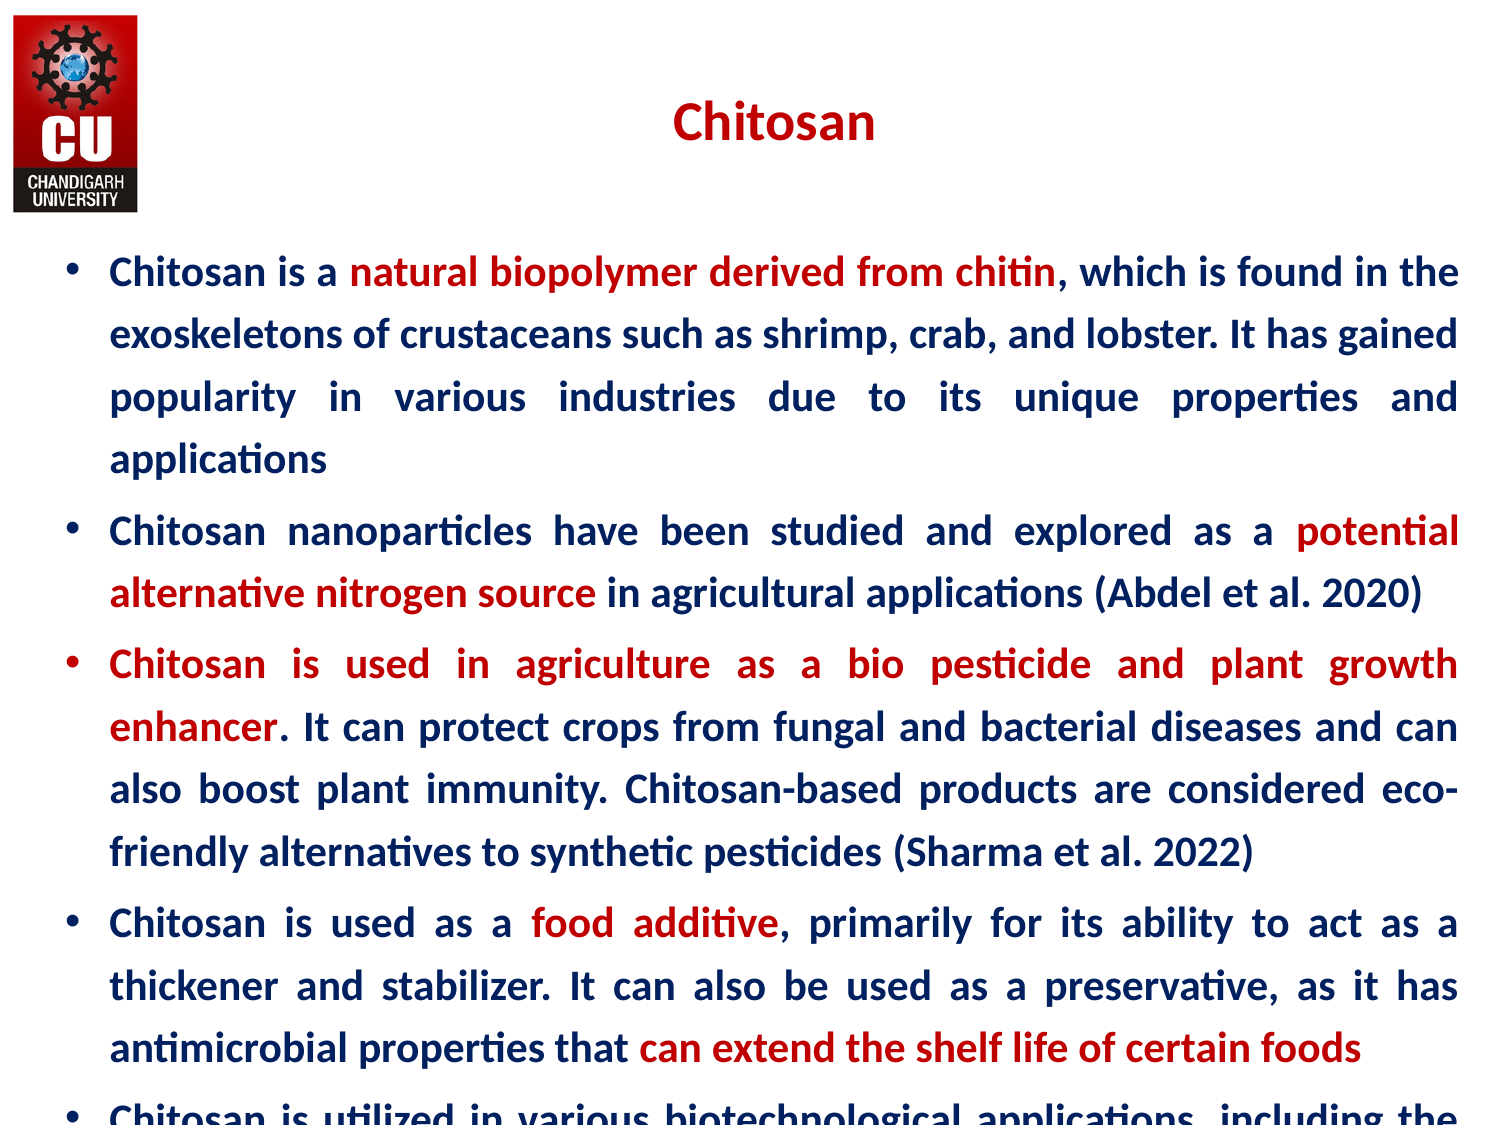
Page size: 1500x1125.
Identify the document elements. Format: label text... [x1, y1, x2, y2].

picture [12, 14, 138, 213]
subtitle Chitosan is a natural biopolymer derived from chitin, which is found in the exoskeletons of crustaceans such as shrimp, crab, and lobster. It has gained popularity in various industries due to its unique properties and applications Chitosan nanoparticles have been studied and explored as a potential alternative nitrogen source in agricultural applications (Abdel et al. 2020) Chitosan is used in agriculture as a bio pesticide and plant growth enhancer. It can protect crops from fungal and bacterial diseases and can also boost plant immunity. Chitosan-based products are considered eco-friendly alternatives to synthetic pesticides (Sharma et al. 2022) Chitosan is used as a food additive, primarily for its ability to act as a thickener and stabilizer. It can also be used as a preservative, as it has antimicrobial properties that can extend the shelf life of certain foods Chitosan is utilized in various biotechnological applications, including the immobilization of enzymes, Textile Industry, Cosmetics, biomedical etc (Hahihashemi et al. 2022) [50, 224, 1475, 1125]
title Chitosan [212, 75, 1338, 162]
